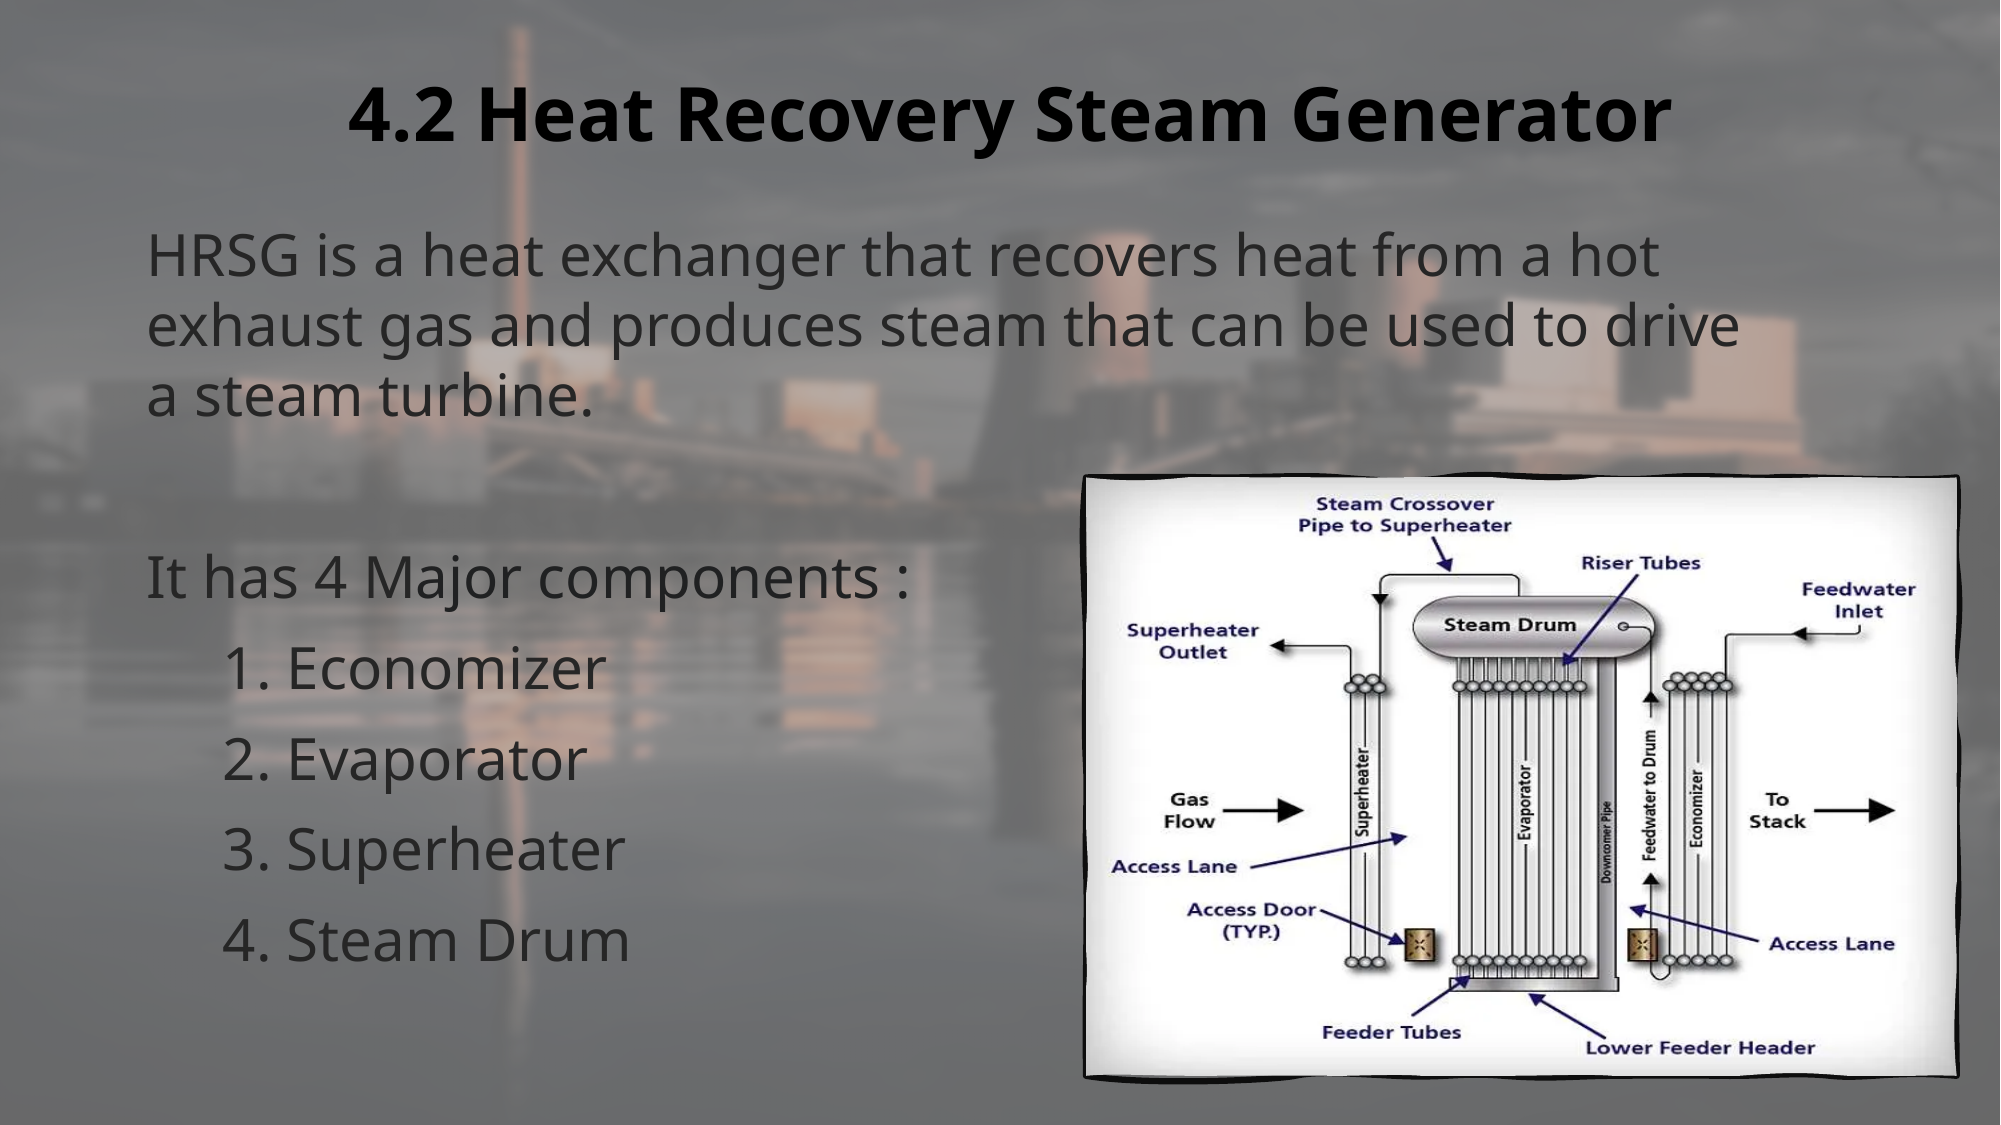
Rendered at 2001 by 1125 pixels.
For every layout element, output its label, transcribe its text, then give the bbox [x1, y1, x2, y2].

title 4.2 Heat Recovery Steam Generator [149, 49, 1875, 185]
picture [1085, 477, 1957, 1076]
list HRSG is a heat exchanger that recovers heat from a hot exhaust gas and produces steam that can be used to drive a steam turbine. It has 4 Major components : 1. Economizer 2. Evaporator 3. Superheater 4. Steam Drum [131, 210, 1869, 1076]
